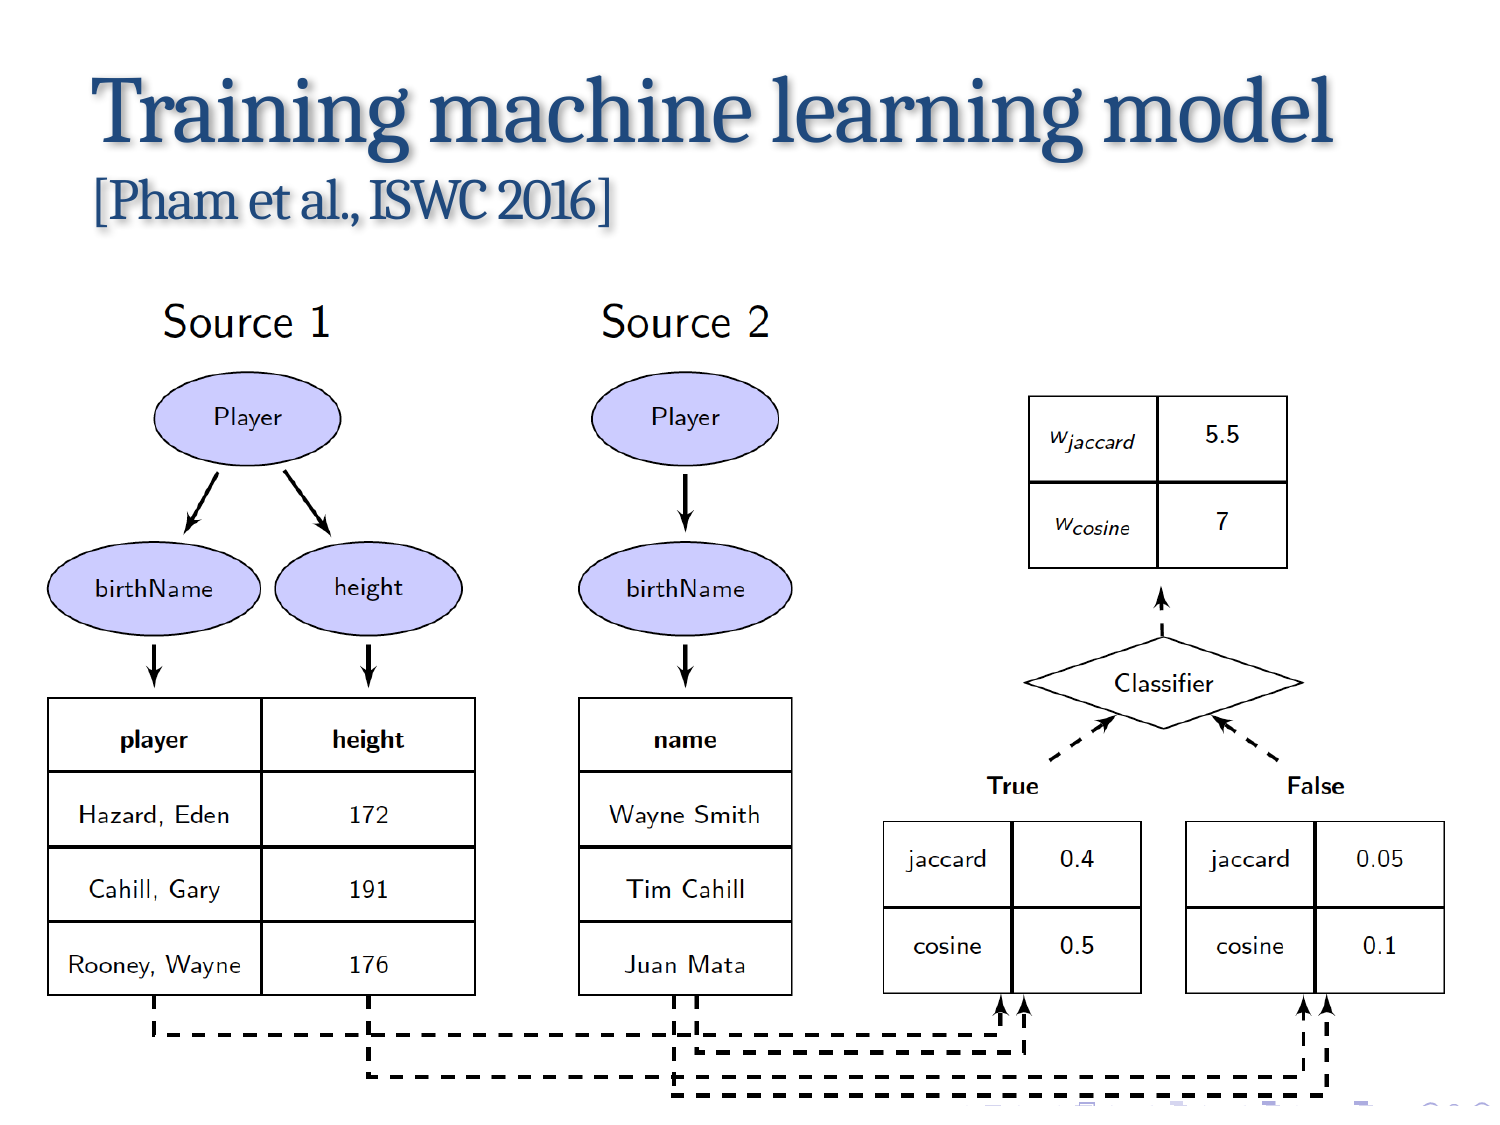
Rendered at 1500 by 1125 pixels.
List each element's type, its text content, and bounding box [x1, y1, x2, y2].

picture [0, 275, 1500, 1106]
title Training machine learning model [Pham et al., ISWC 2016] [75, 45, 1427, 233]
